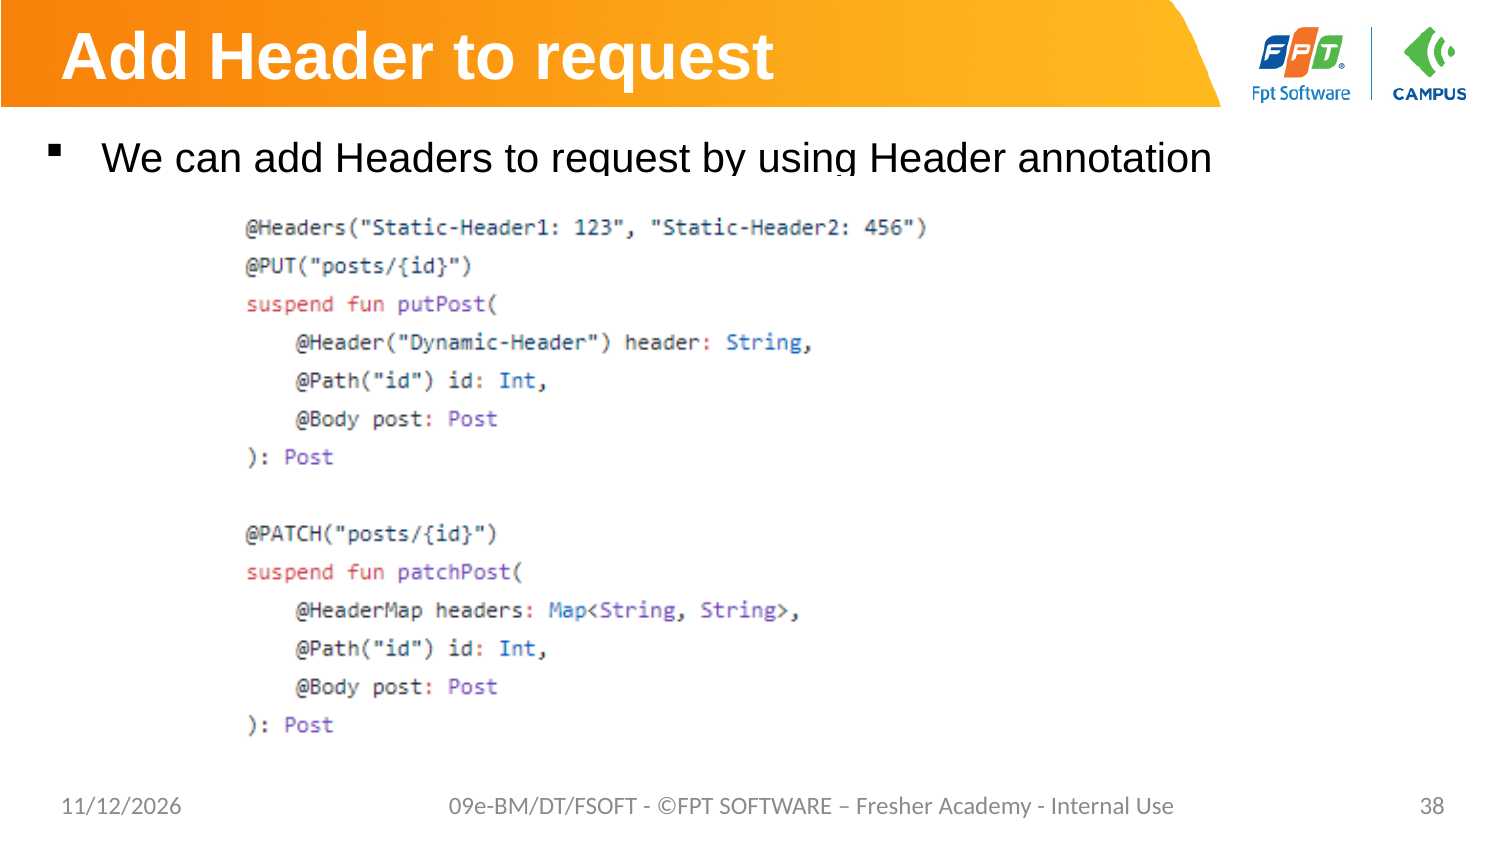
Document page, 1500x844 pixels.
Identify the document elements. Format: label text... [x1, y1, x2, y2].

list We can add Headers to request by using Header annotation [30, 122, 1472, 737]
picture [1, 0, 1499, 844]
slide_number 38 [1350, 782, 1461, 827]
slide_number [45, 782, 270, 827]
footer 09e-BM/DT/FSOFT - ©FPT SOFTWARE – Fresher Academy - Internal Use [289, 782, 1335, 827]
title Add Header to request [45, 0, 1176, 106]
